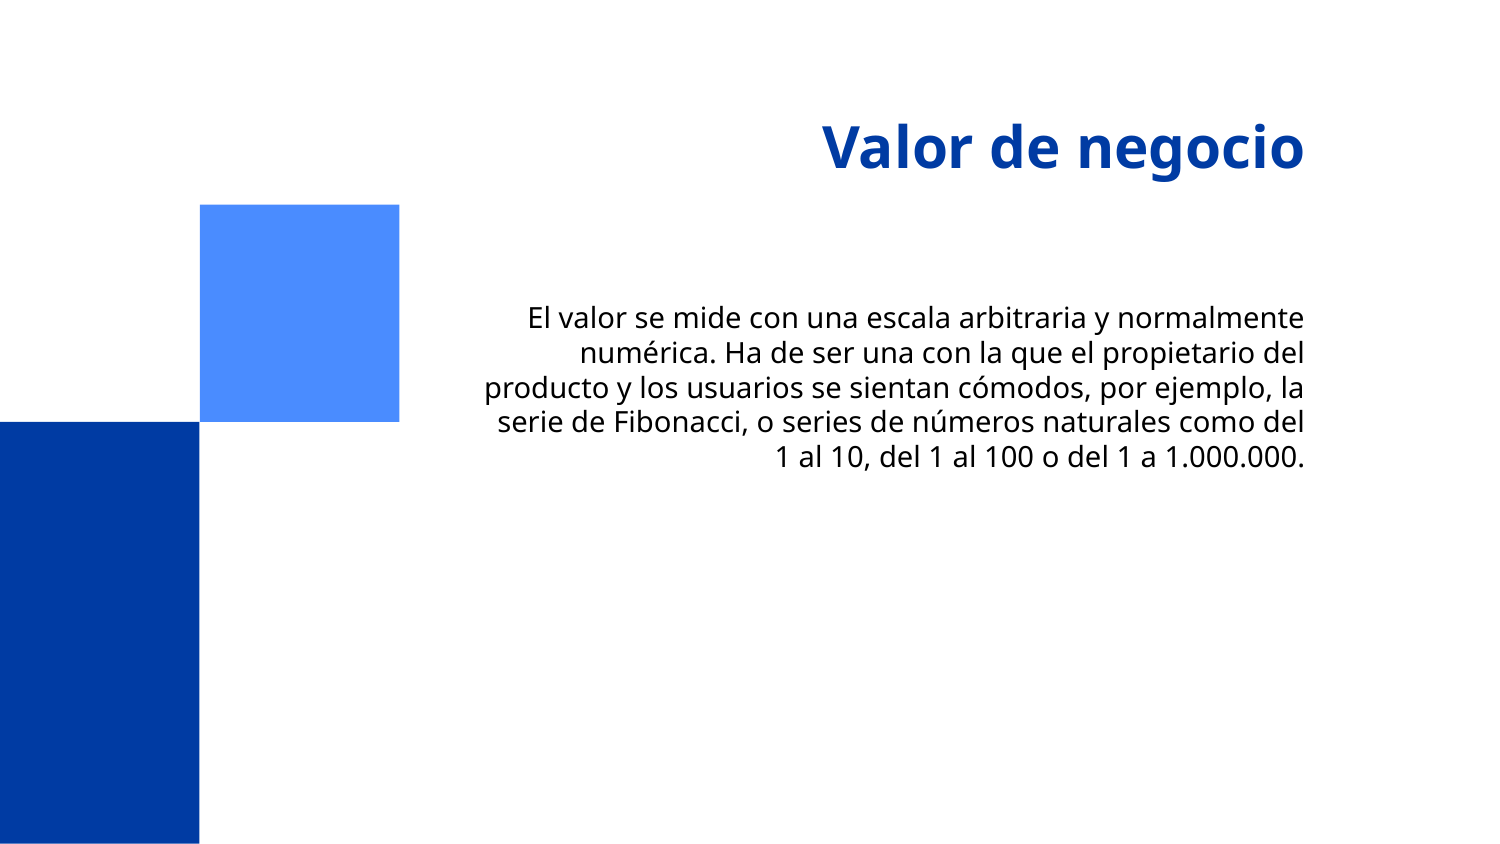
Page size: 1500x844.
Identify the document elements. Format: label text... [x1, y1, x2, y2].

subtitle El valor se mide con una escala arbitraria y normalmente numérica. Ha de ser una con la que el propietario del producto y los usuarios se sientan cómodos, por ejemplo, la serie de Fibonacci, o series de números naturales como del 1 al 10, del 1 al 100 o del 1 a 1.000.000. [461, 283, 1321, 612]
title Valor de negocio [655, 95, 1321, 214]
